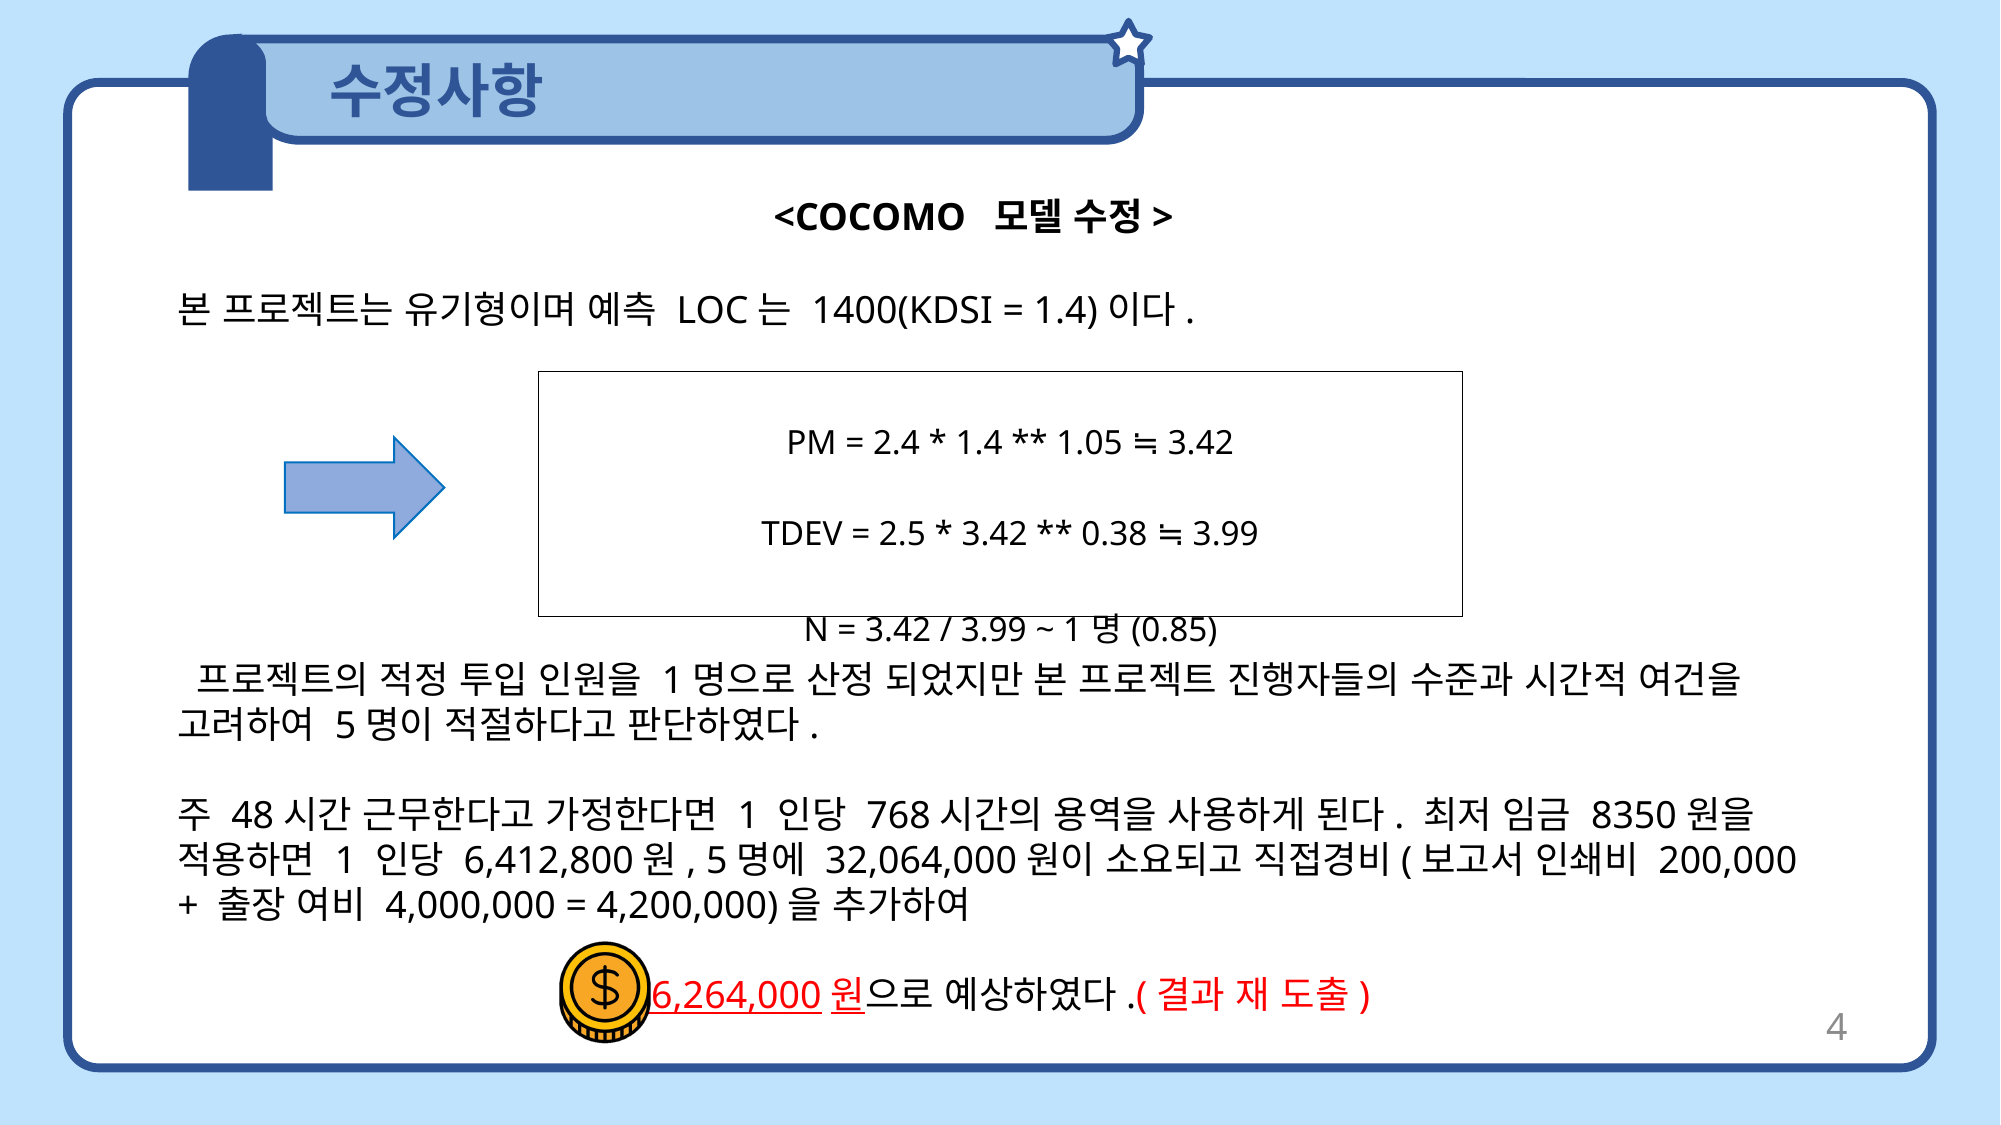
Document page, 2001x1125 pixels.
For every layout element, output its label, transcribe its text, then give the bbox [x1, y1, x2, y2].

text_box 프로젝트의 적정 투입 인원을 1명으로 산정 되었지만 본 프로젝트 진행자들의 수준과 시간적 여건을 고려하여 5명이 적절하다고 판단하였다. 주 48시간 근무한다고 가정한다면 1 인당 768시간의 용역을 사용하게 된다. 최저 임금 8350원을 적용하면 1 인당 6,412,800원, 5명에 32,064,000원이 소요되고 직접경비(보고서 인쇄비 200,000 + 출장 여비 4,000,000 = 4,200,000)을 추가하여 36,264,000원으로 예상하였다.(결과 재 도출) [162, 648, 1838, 1069]
text_box 수정사항 [238, 37, 1141, 142]
text_box [191, 37, 270, 188]
table_header PM = 2.4 * 1.4 ** 1.05 ≒ 3.42 TDEV = 2.5 * 3.42 ** 0.38 ≒ 3.99 N = 3.42 / 3.99 ~ 1명(0.85) [539, 372, 1462, 616]
text_box [283, 434, 446, 541]
text_box 본 프로젝트는 유기형이며 예측 LOC는 1400(KDSI = 1.4)이다. [162, 278, 1415, 338]
text_box <COCOMO 모델 수정> [579, 185, 1368, 246]
text_box [66, 81, 1934, 1069]
text_box [1106, 19, 1151, 66]
picture [554, 939, 656, 1046]
slide_number 4 [1412, 998, 1863, 1059]
